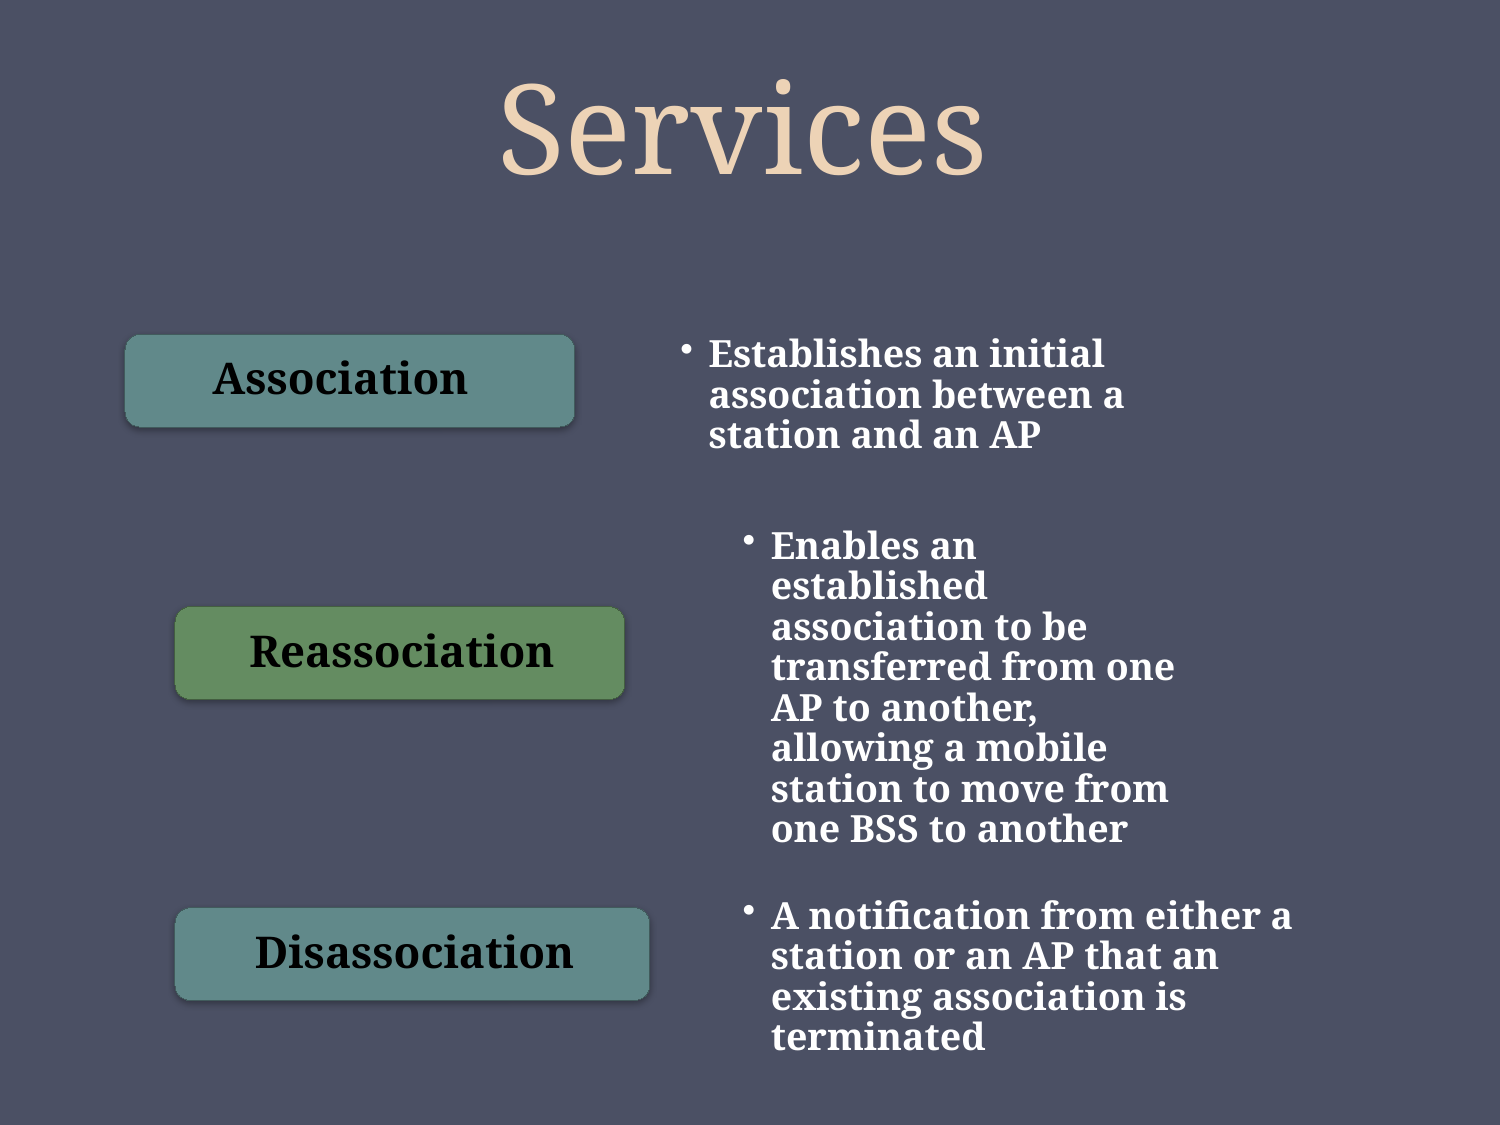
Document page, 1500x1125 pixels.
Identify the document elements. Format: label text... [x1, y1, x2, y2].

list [74, 312, 1426, 1125]
title Services [0, 0, 1486, 207]
